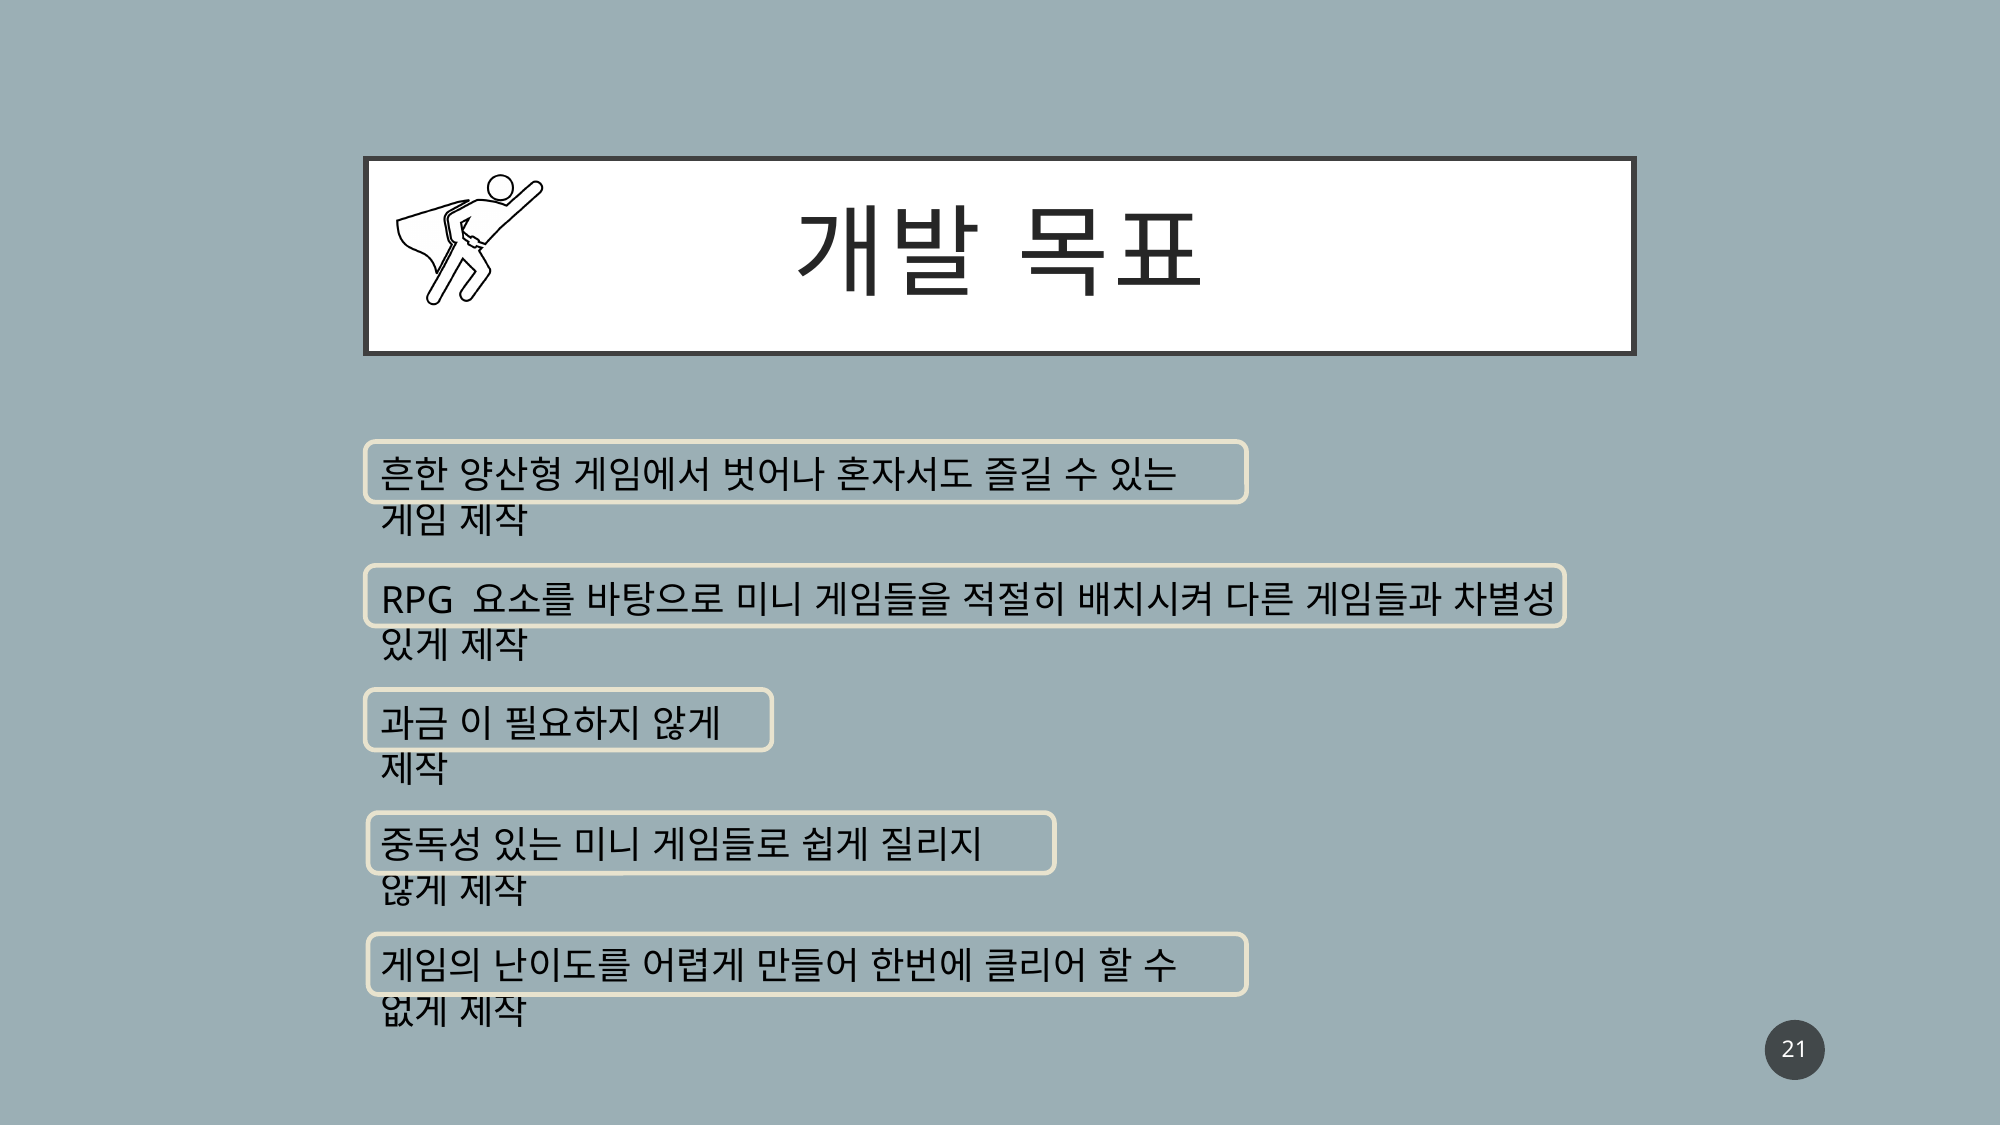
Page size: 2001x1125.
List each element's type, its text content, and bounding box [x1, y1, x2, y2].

text_box 흔한 양산형 게임에서 벗어나 혼자서도 즐길 수 있는 게임 제작 [365, 444, 1262, 549]
text_box 중독성 있는 미니 게임들로 쉽게 질리지 않게 제작 [365, 813, 1078, 919]
text_box 게임의 난이도를 어렵게 만들어 한번에 클리어 할 수 없게 제작 [365, 934, 1263, 1040]
slide_number 21 [1764, 1019, 1825, 1080]
text_box [364, 440, 1248, 504]
text_box 과금 이 필요하지 않게 제작 [365, 692, 784, 798]
text_box RPG 요소를 바탕으로 미니 게임들을 적절히 배치시켜 다른 게임들과 차별성 있게 제작 [366, 568, 1581, 673]
text_box [364, 564, 1566, 628]
text_box [364, 688, 773, 752]
picture [394, 164, 545, 315]
title 개발 목표 [363, 156, 1637, 356]
text_box [366, 932, 1248, 996]
text_box [366, 811, 1056, 875]
